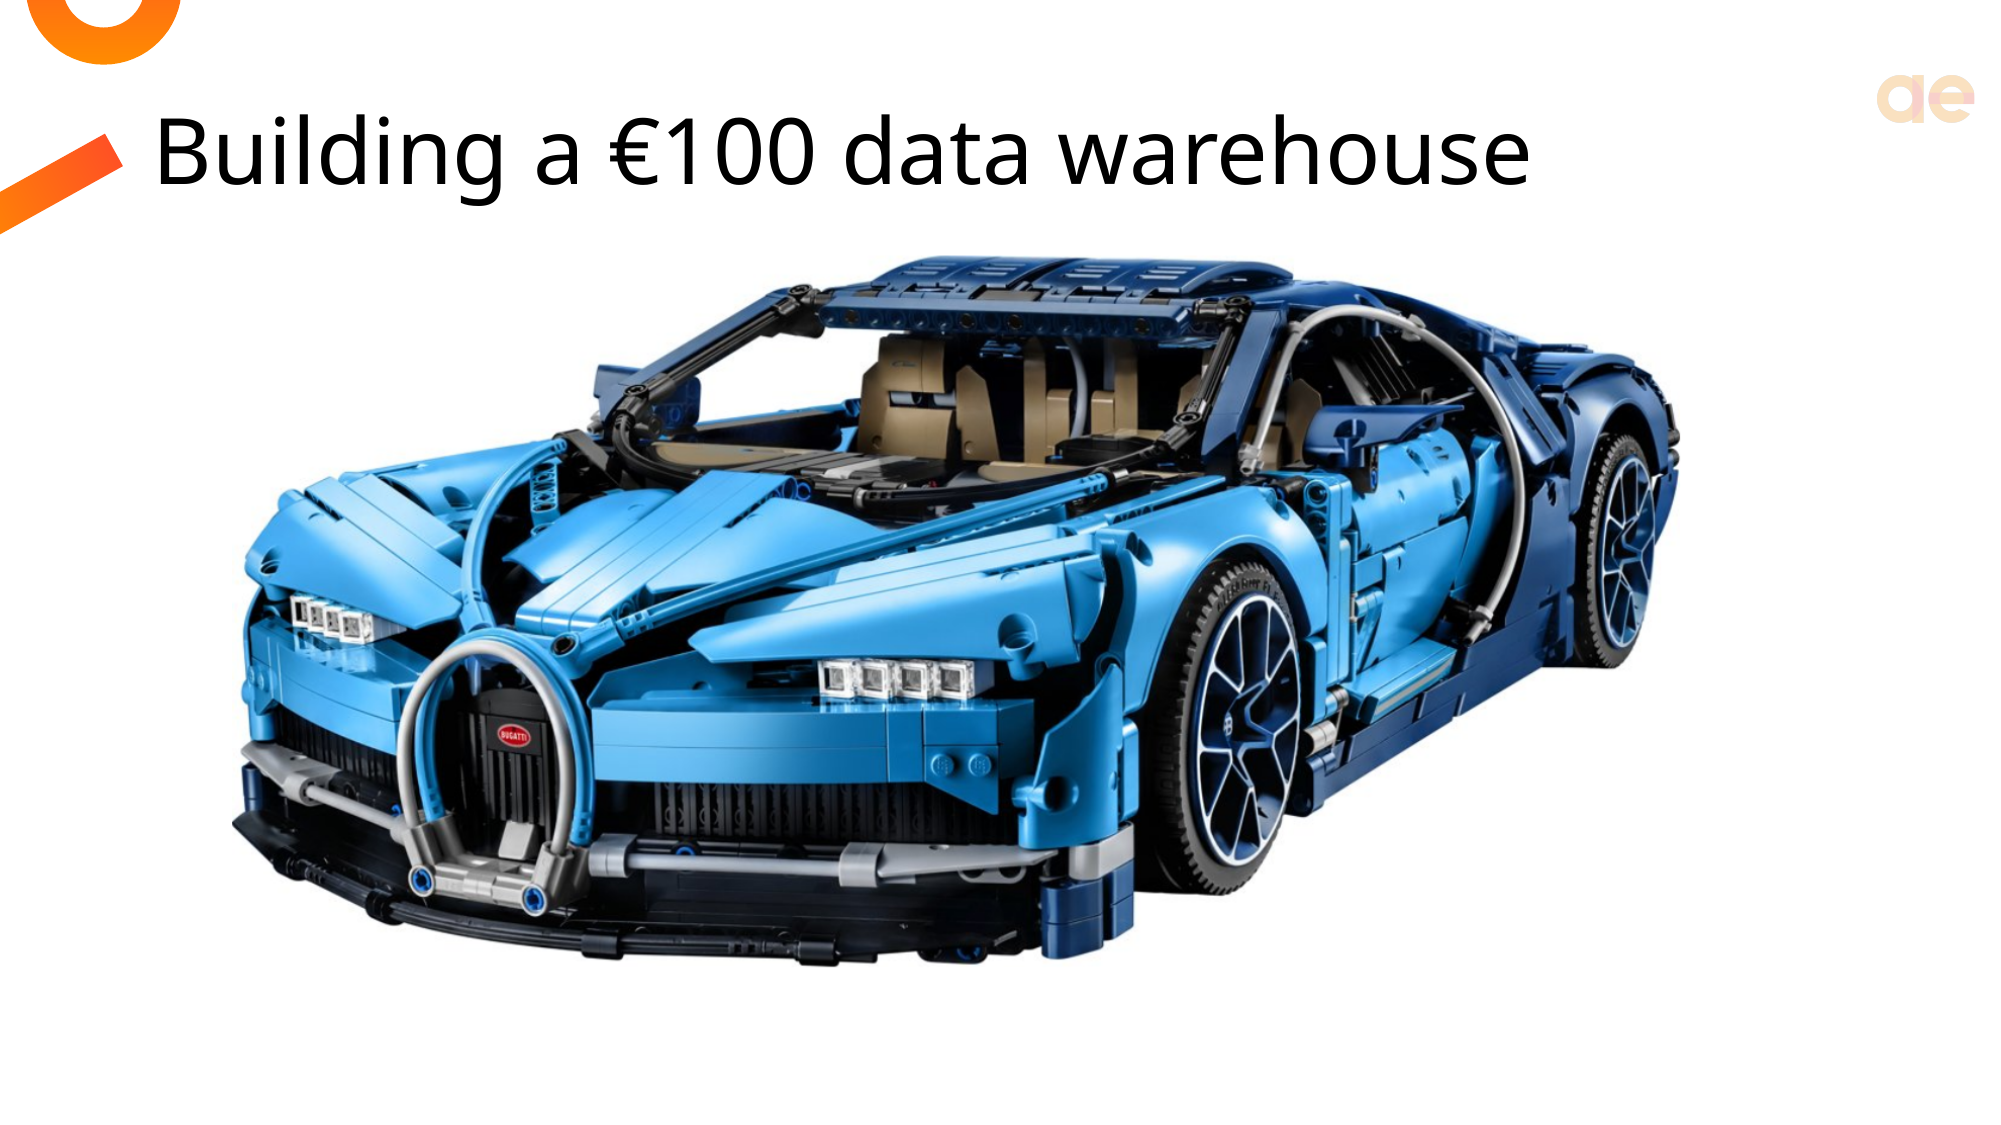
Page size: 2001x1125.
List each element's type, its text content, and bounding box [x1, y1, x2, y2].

title Building a €100 data warehouse [137, 79, 1863, 212]
picture [223, 211, 1688, 1001]
picture [1877, 75, 1975, 123]
